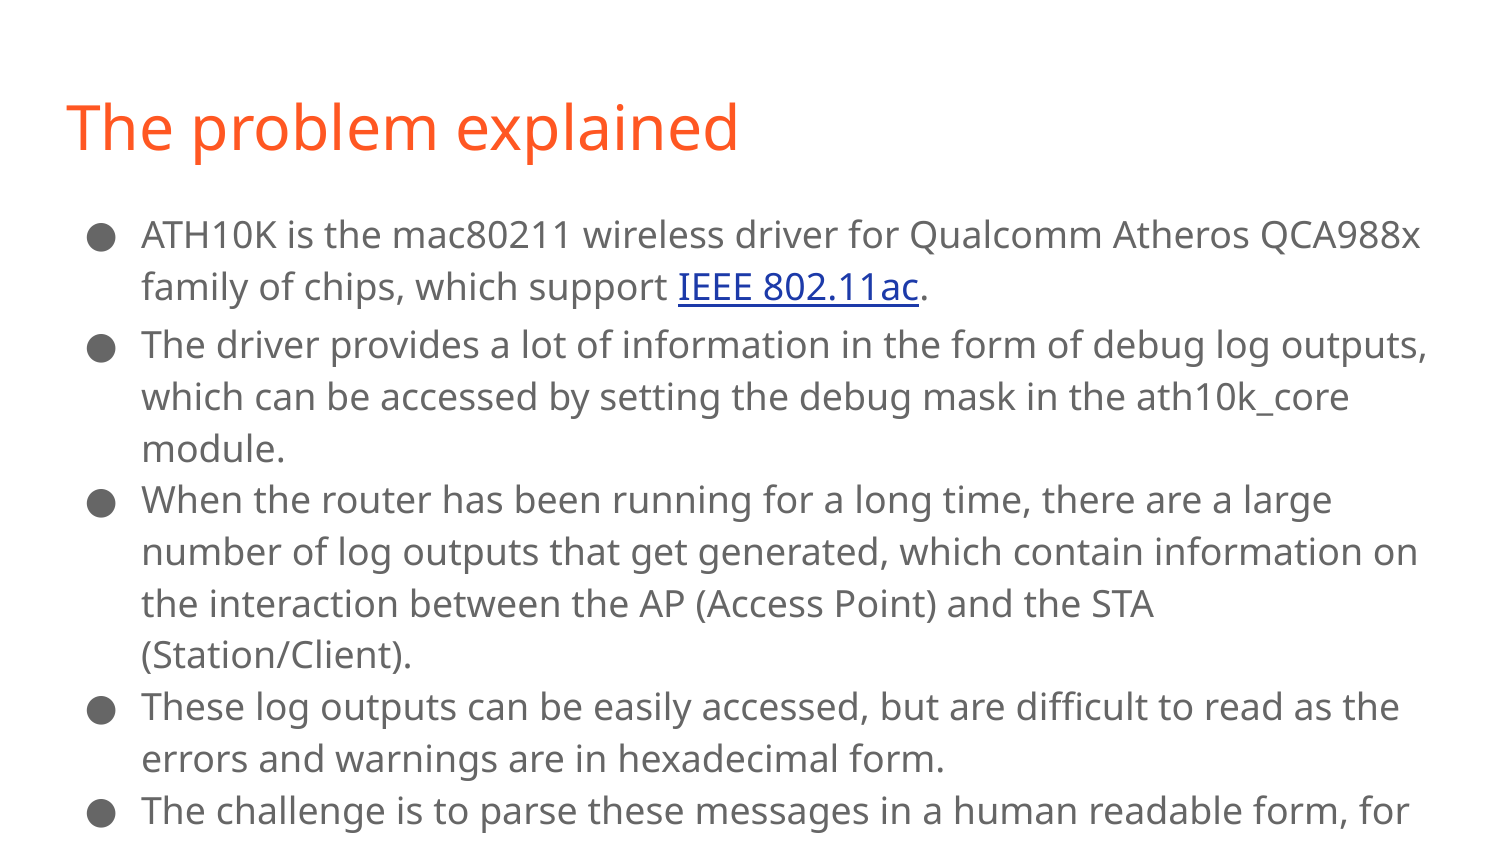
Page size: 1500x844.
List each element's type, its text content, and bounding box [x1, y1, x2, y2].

title The problem explained [51, 72, 1449, 167]
list ATH10K is the mac80211 wireless driver for Qualcomm Atheros QCA988x family of chips, which support IEEE 802.11ac. The driver provides a lot of information in the form of debug log outputs, which can be accessed by setting the debug mask in the ath10k_core module. When the router has been running for a long time, there are a large number of log outputs that get generated, which contain information on the interaction between the AP (Access Point) and the STA (Station/Client). These log outputs can be easily accessed, but are difficult to read as the errors and warnings are in hexadecimal form. The challenge is to parse these messages in a human readable form, for rapid debugging of any issues that may occur. [51, 189, 1449, 750]
